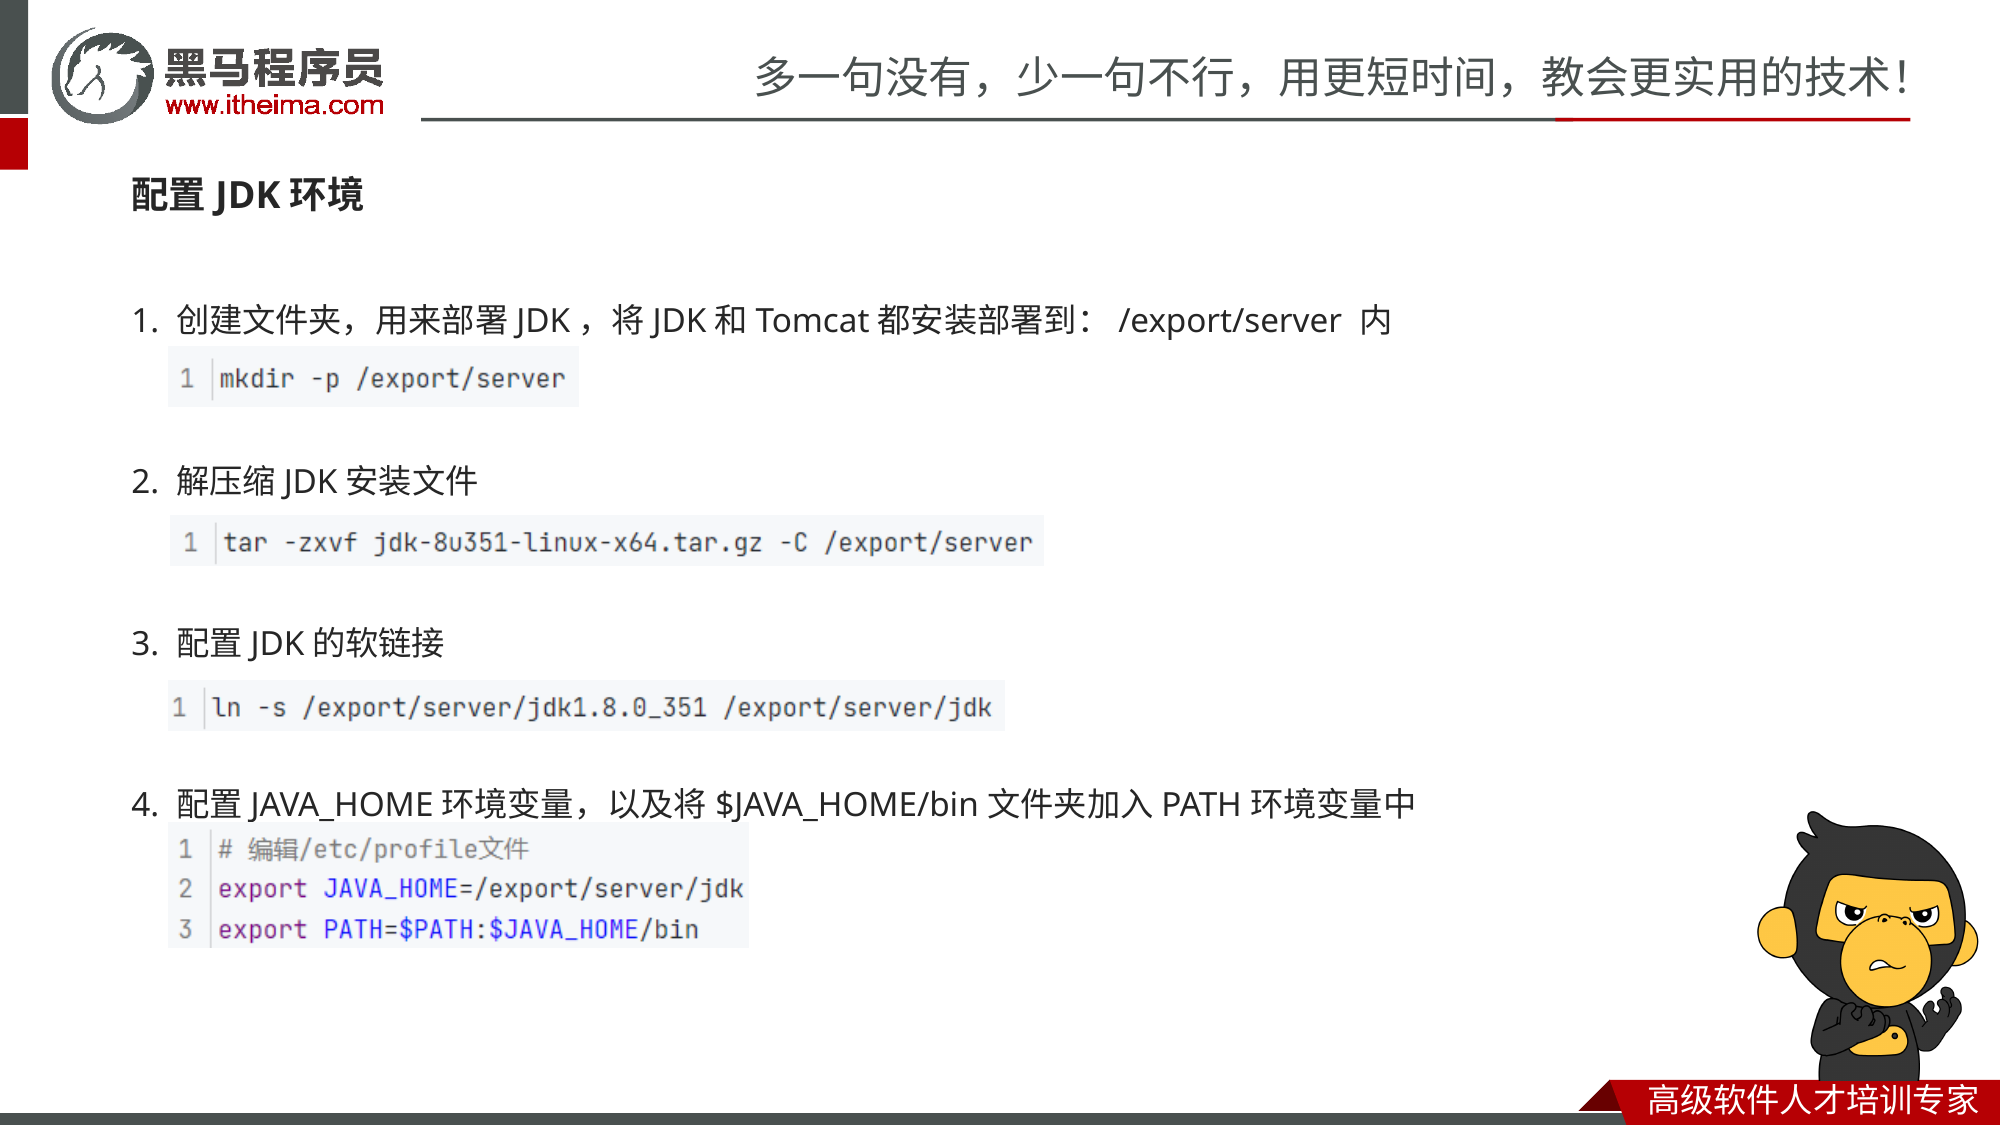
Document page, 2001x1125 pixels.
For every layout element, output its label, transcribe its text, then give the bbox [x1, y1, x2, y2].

picture [168, 822, 749, 948]
picture [50, 26, 384, 125]
picture [1725, 790, 2000, 1081]
picture [168, 680, 1005, 731]
list 配置JDK环境 [116, 154, 1872, 239]
picture [168, 346, 579, 407]
picture [170, 515, 1044, 566]
list 1. 创建文件夹，用来部署JDK，将JDK和Tomcat都安装部署到：/export/server 内 2. 解压缩JDK安装文件 3. 配置JDK的软链接 4. 配置JAVA_HOME环境变量，以及将$JAVA_HOME/bin文件夹加入PATH环境变量中 [116, 271, 1872, 964]
